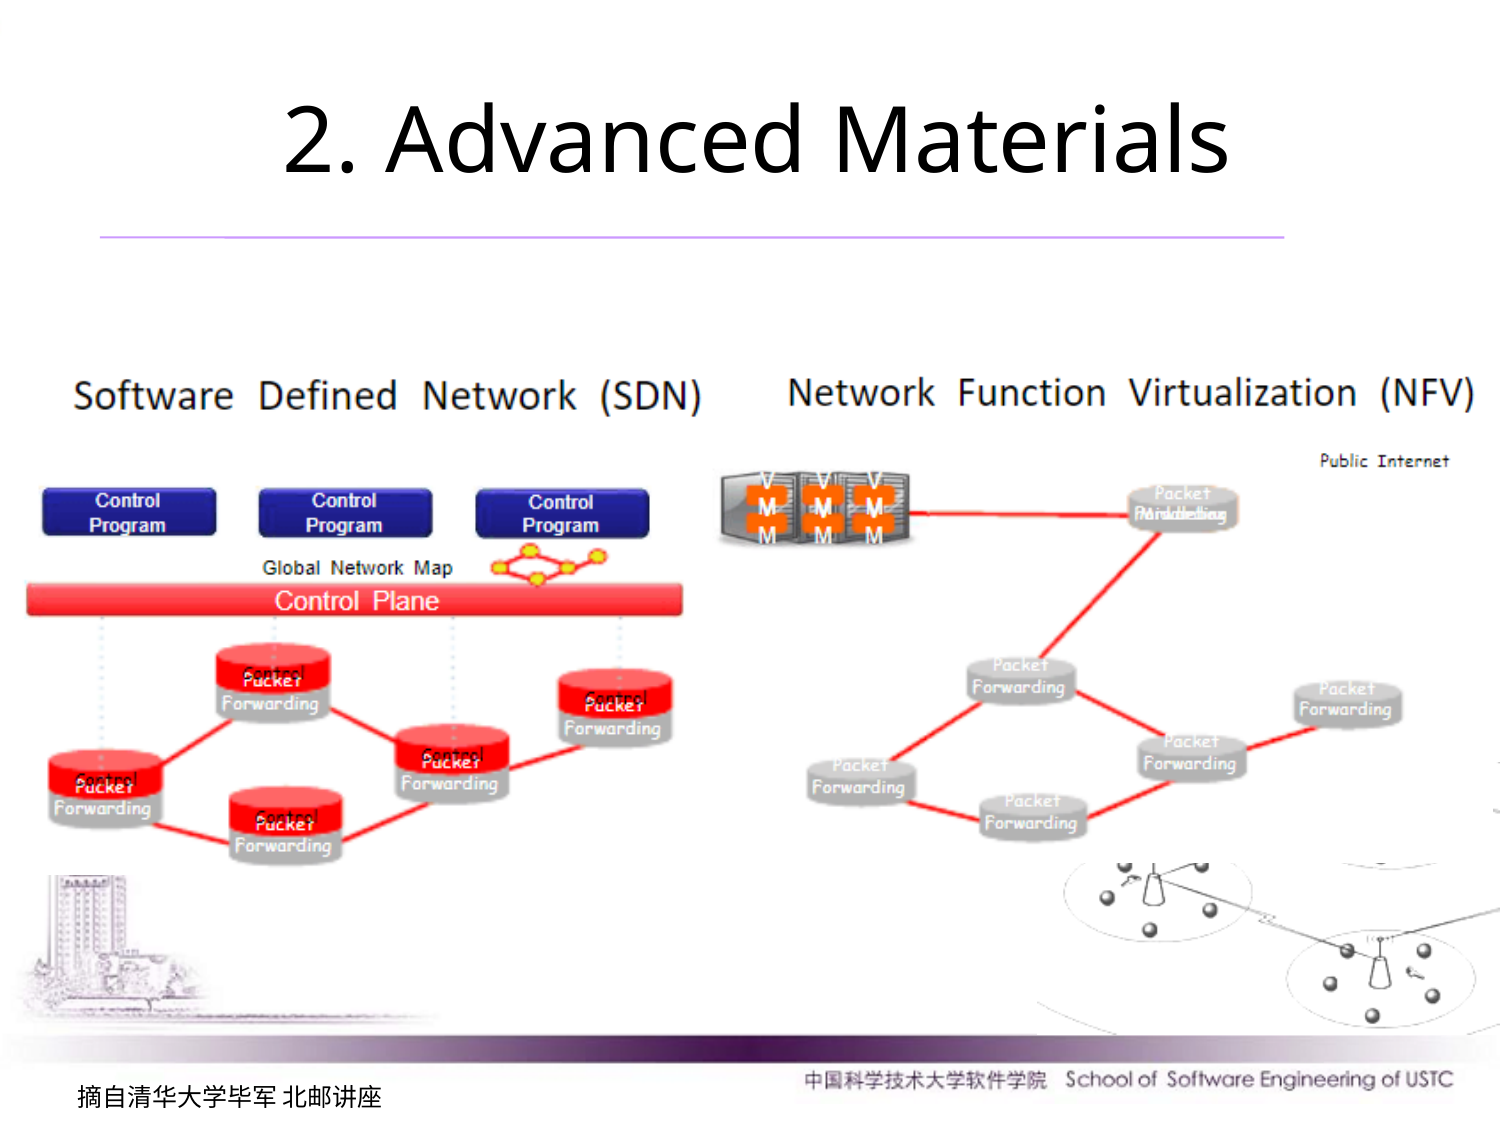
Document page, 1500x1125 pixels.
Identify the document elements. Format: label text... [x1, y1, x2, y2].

picture [0, 0, 1500, 1104]
text_box 摘自清华大学毕军 北邮讲座 [62, 1073, 850, 1119]
list Protocol layers [1037, 762, 1500, 1035]
text_box 2. Advanced Materials [268, 73, 1247, 199]
